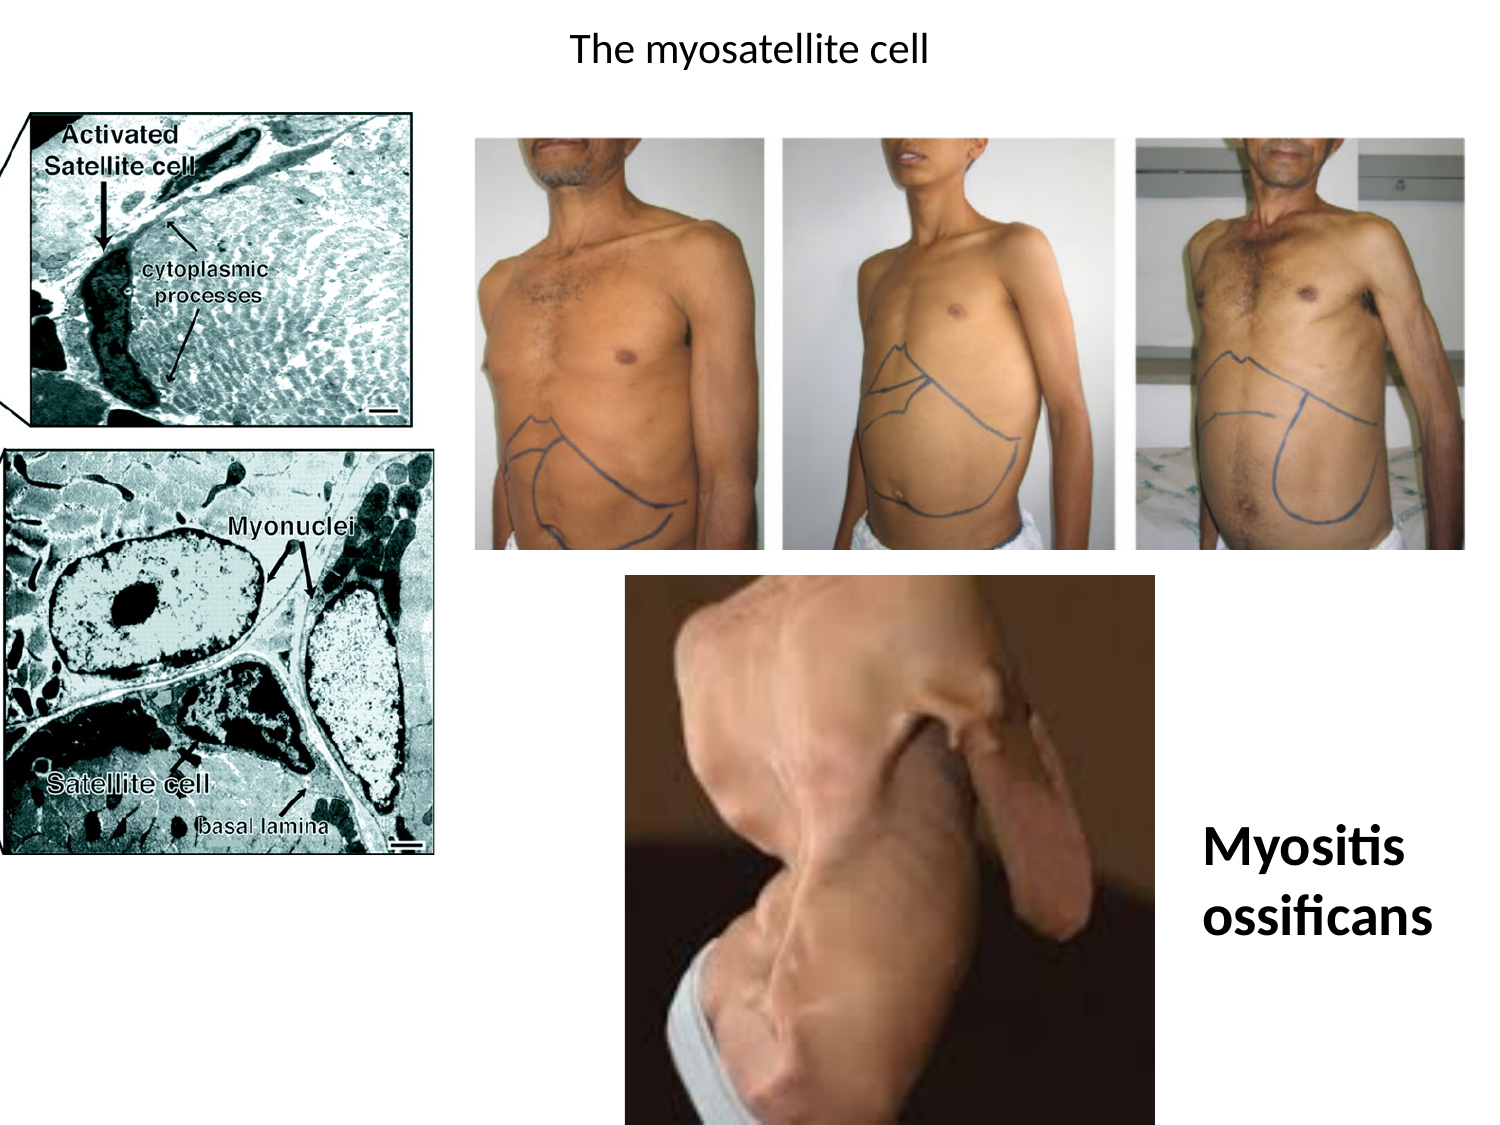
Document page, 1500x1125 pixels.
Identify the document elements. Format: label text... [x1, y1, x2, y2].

text_box Myositis ossificans [1187, 799, 1467, 955]
picture [474, 137, 1468, 551]
title The myosatellite cell [75, 12, 1425, 80]
picture [624, 574, 1156, 1125]
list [0, 112, 435, 856]
